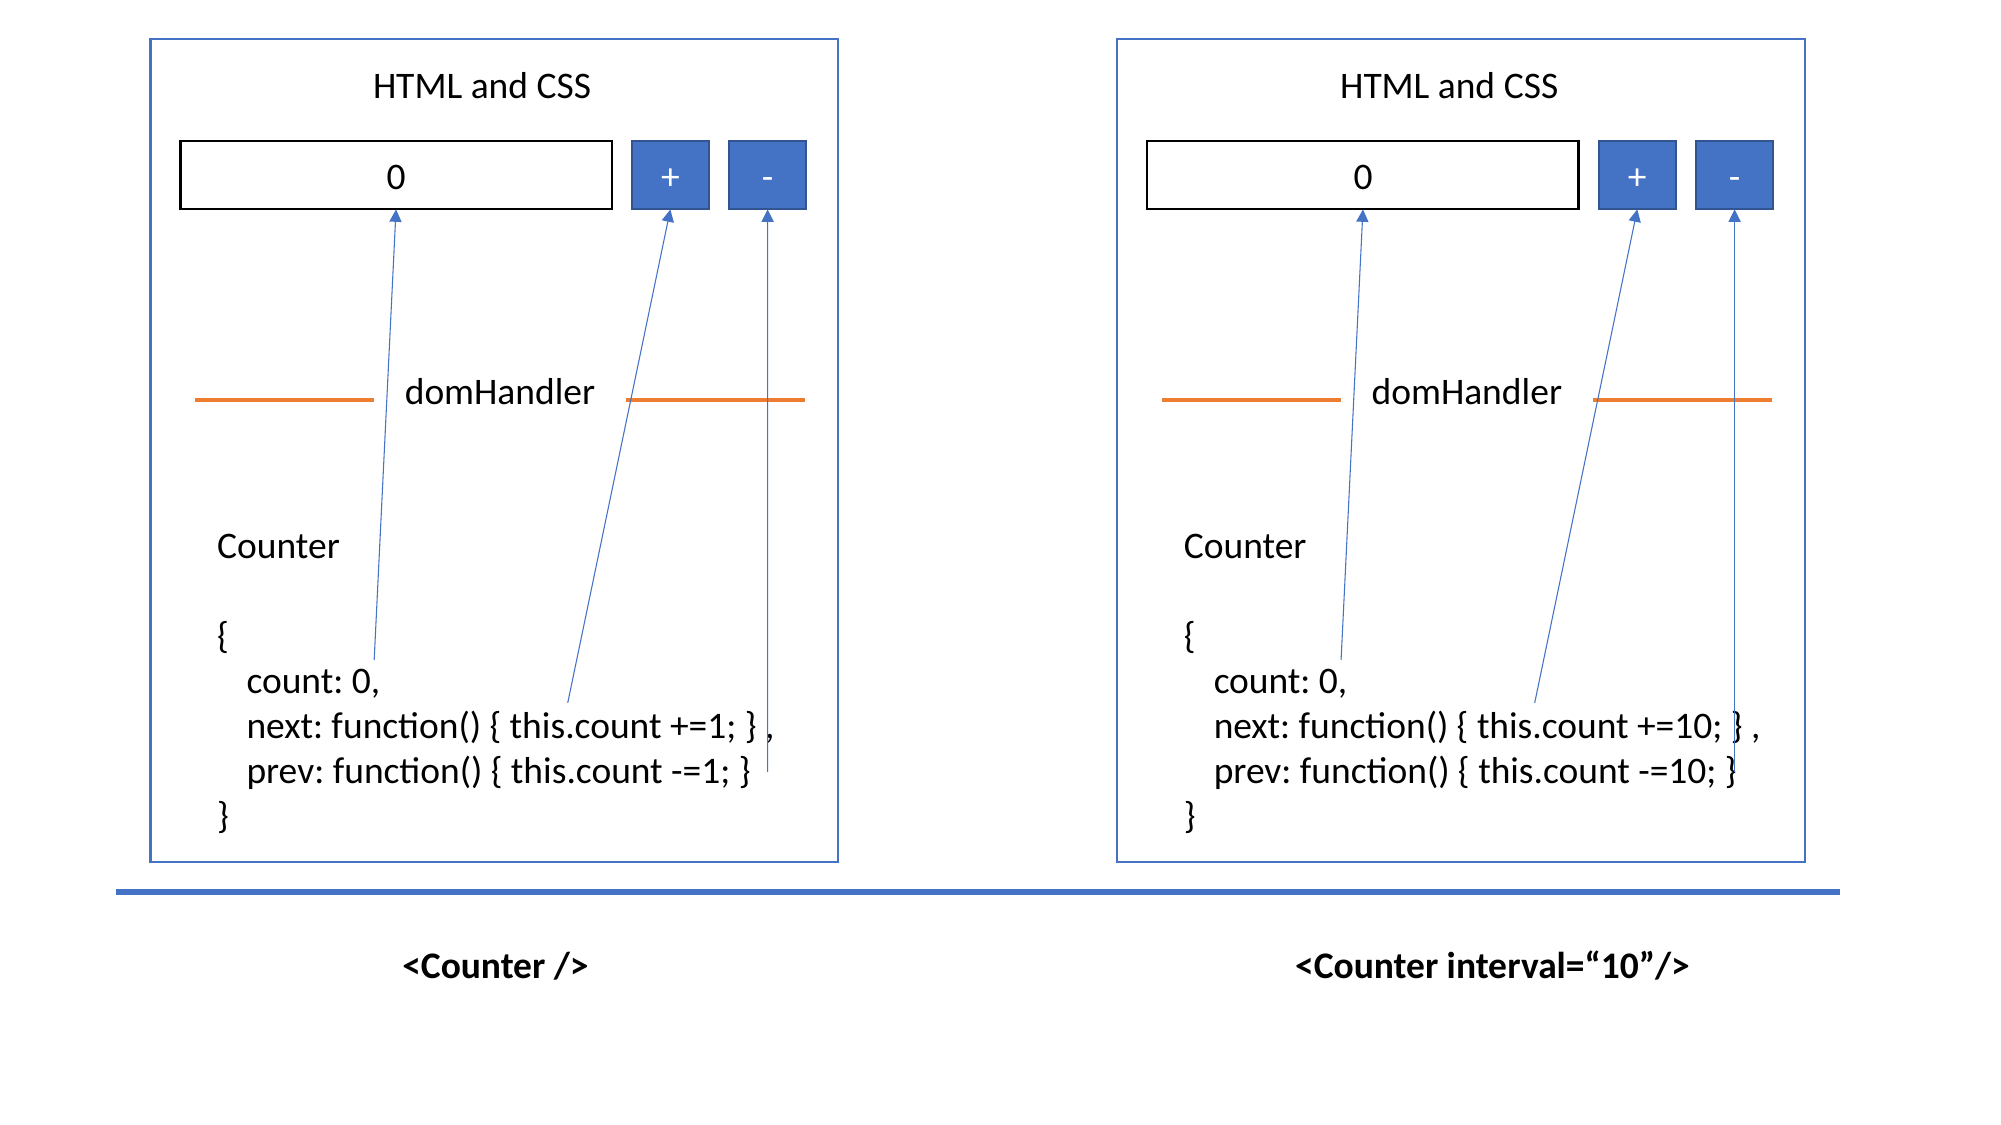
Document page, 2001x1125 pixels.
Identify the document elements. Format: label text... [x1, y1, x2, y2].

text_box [1534, 209, 1638, 703]
text_box [1116, 38, 1806, 863]
text_box <Counter /> [387, 933, 604, 994]
text_box <Counter interval=“10”/> [1280, 933, 1706, 994]
text_box HTML and CSS [358, 54, 607, 114]
text_box [149, 38, 839, 863]
text_box Counter { count: 0, next: function() { this.count +=1; } , prev: function() { this.count -=1; } } [202, 513, 790, 844]
text_box - [728, 140, 807, 210]
text_box + [1598, 140, 1677, 210]
text_box domHandler [397, 359, 567, 420]
text_box domHandler [1364, 359, 1534, 420]
text_box 0 [179, 140, 613, 210]
text_box - [1695, 140, 1774, 210]
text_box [374, 209, 397, 660]
text_box HTML and CSS [1325, 54, 1574, 114]
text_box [1341, 209, 1364, 660]
text_box + [631, 140, 710, 210]
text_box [567, 209, 671, 703]
text_box Counter { count: 0, next: function() { this.count +=10; } , prev: function() { this.count -=10; } } [1169, 513, 1776, 844]
text_box 0 [1146, 140, 1580, 210]
